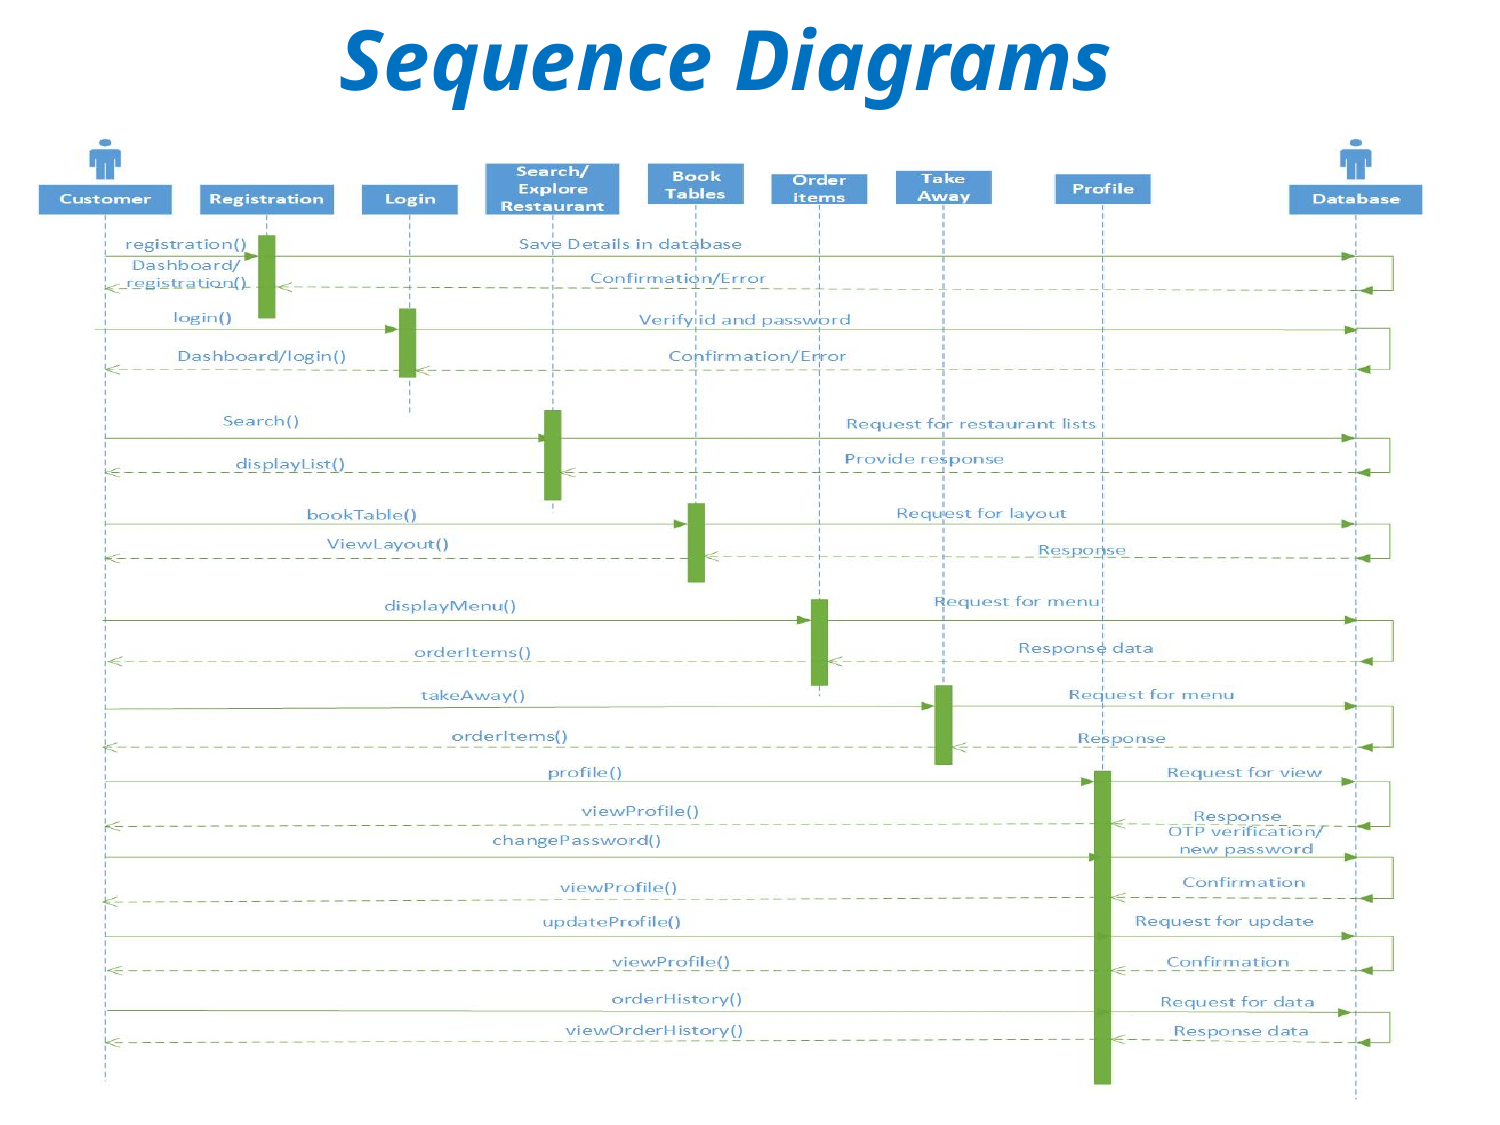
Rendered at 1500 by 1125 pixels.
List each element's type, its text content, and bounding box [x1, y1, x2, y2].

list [37, 137, 1425, 1100]
title Sequence Diagrams [324, 0, 1500, 121]
